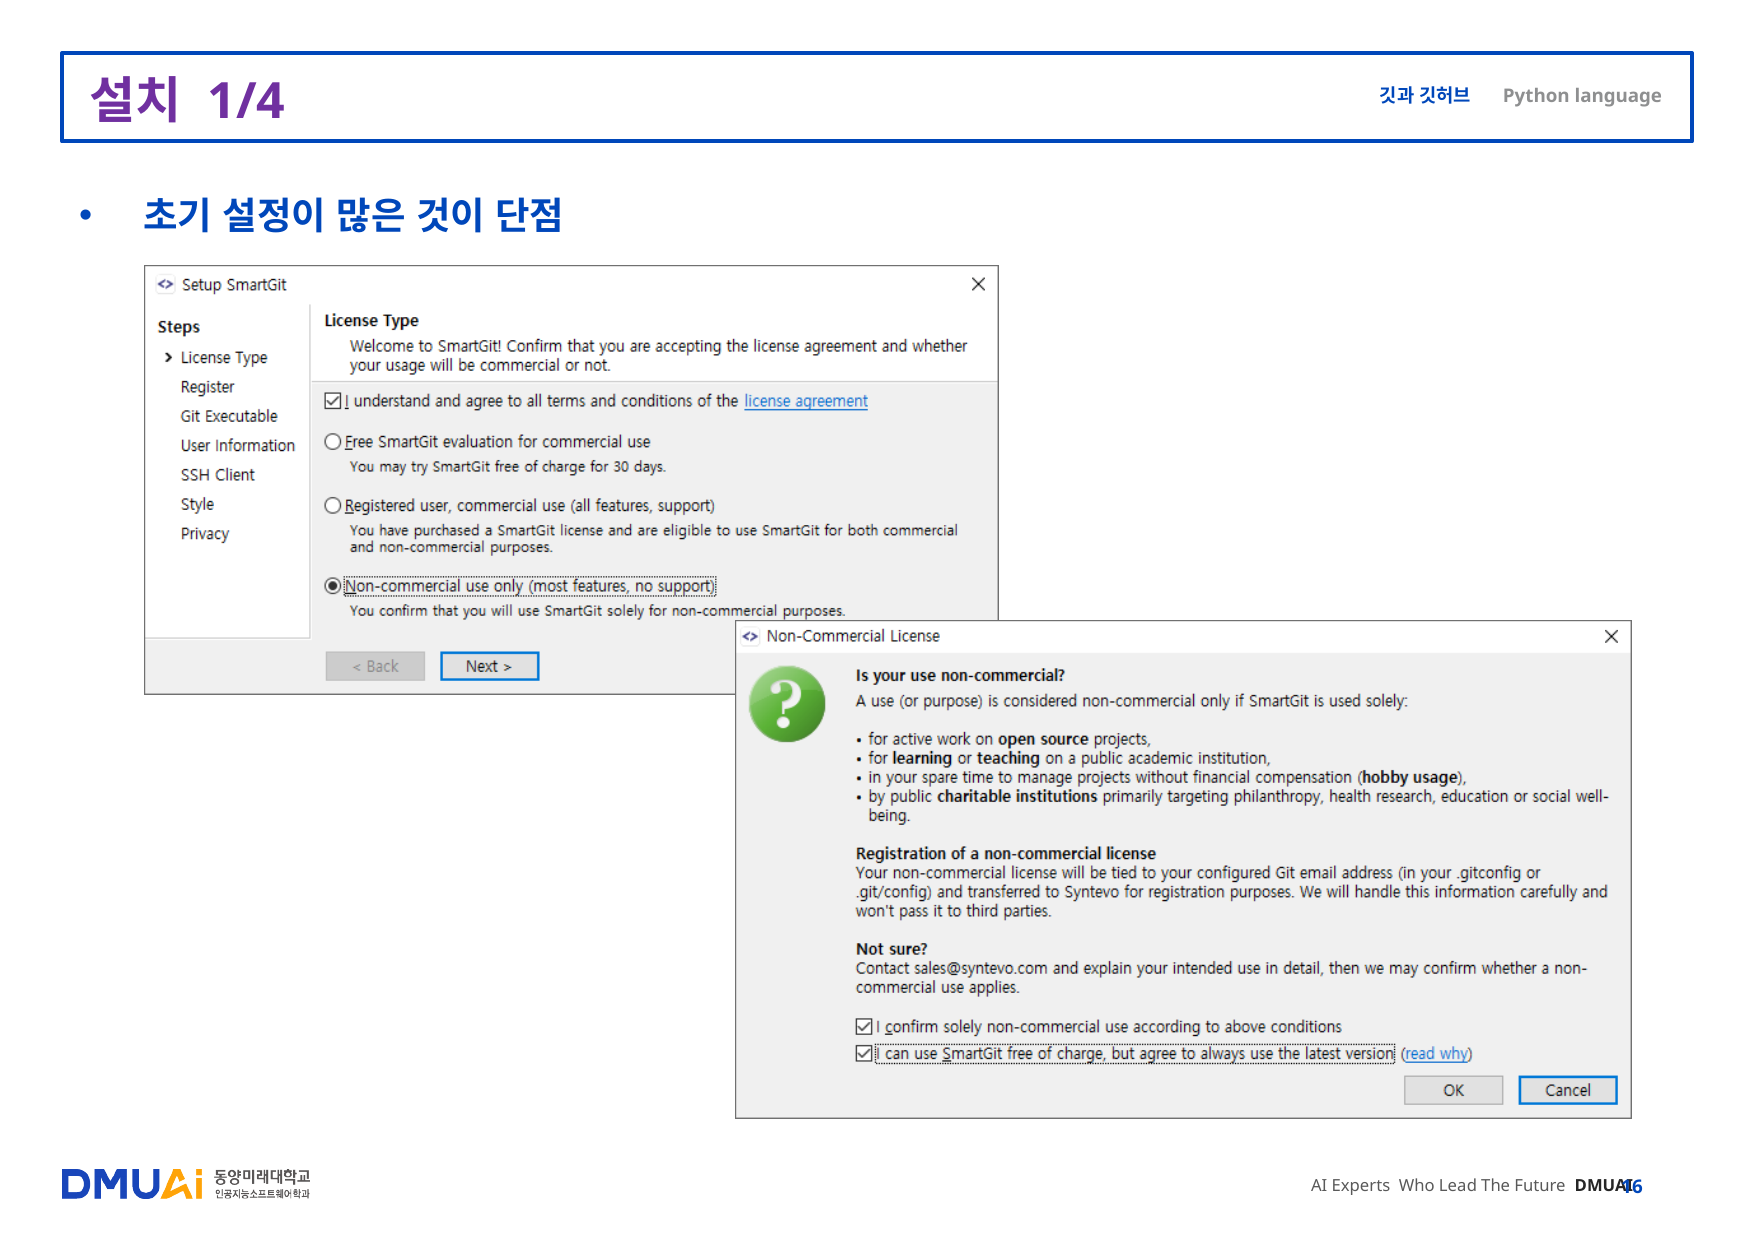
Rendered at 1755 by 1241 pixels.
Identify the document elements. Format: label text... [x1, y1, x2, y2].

title 설치 1/4 [72, 69, 1055, 128]
picture [62, 1169, 310, 1199]
list 초기 설정이 많은 것이 단점 [62, 183, 1681, 1140]
picture [144, 265, 1632, 1119]
